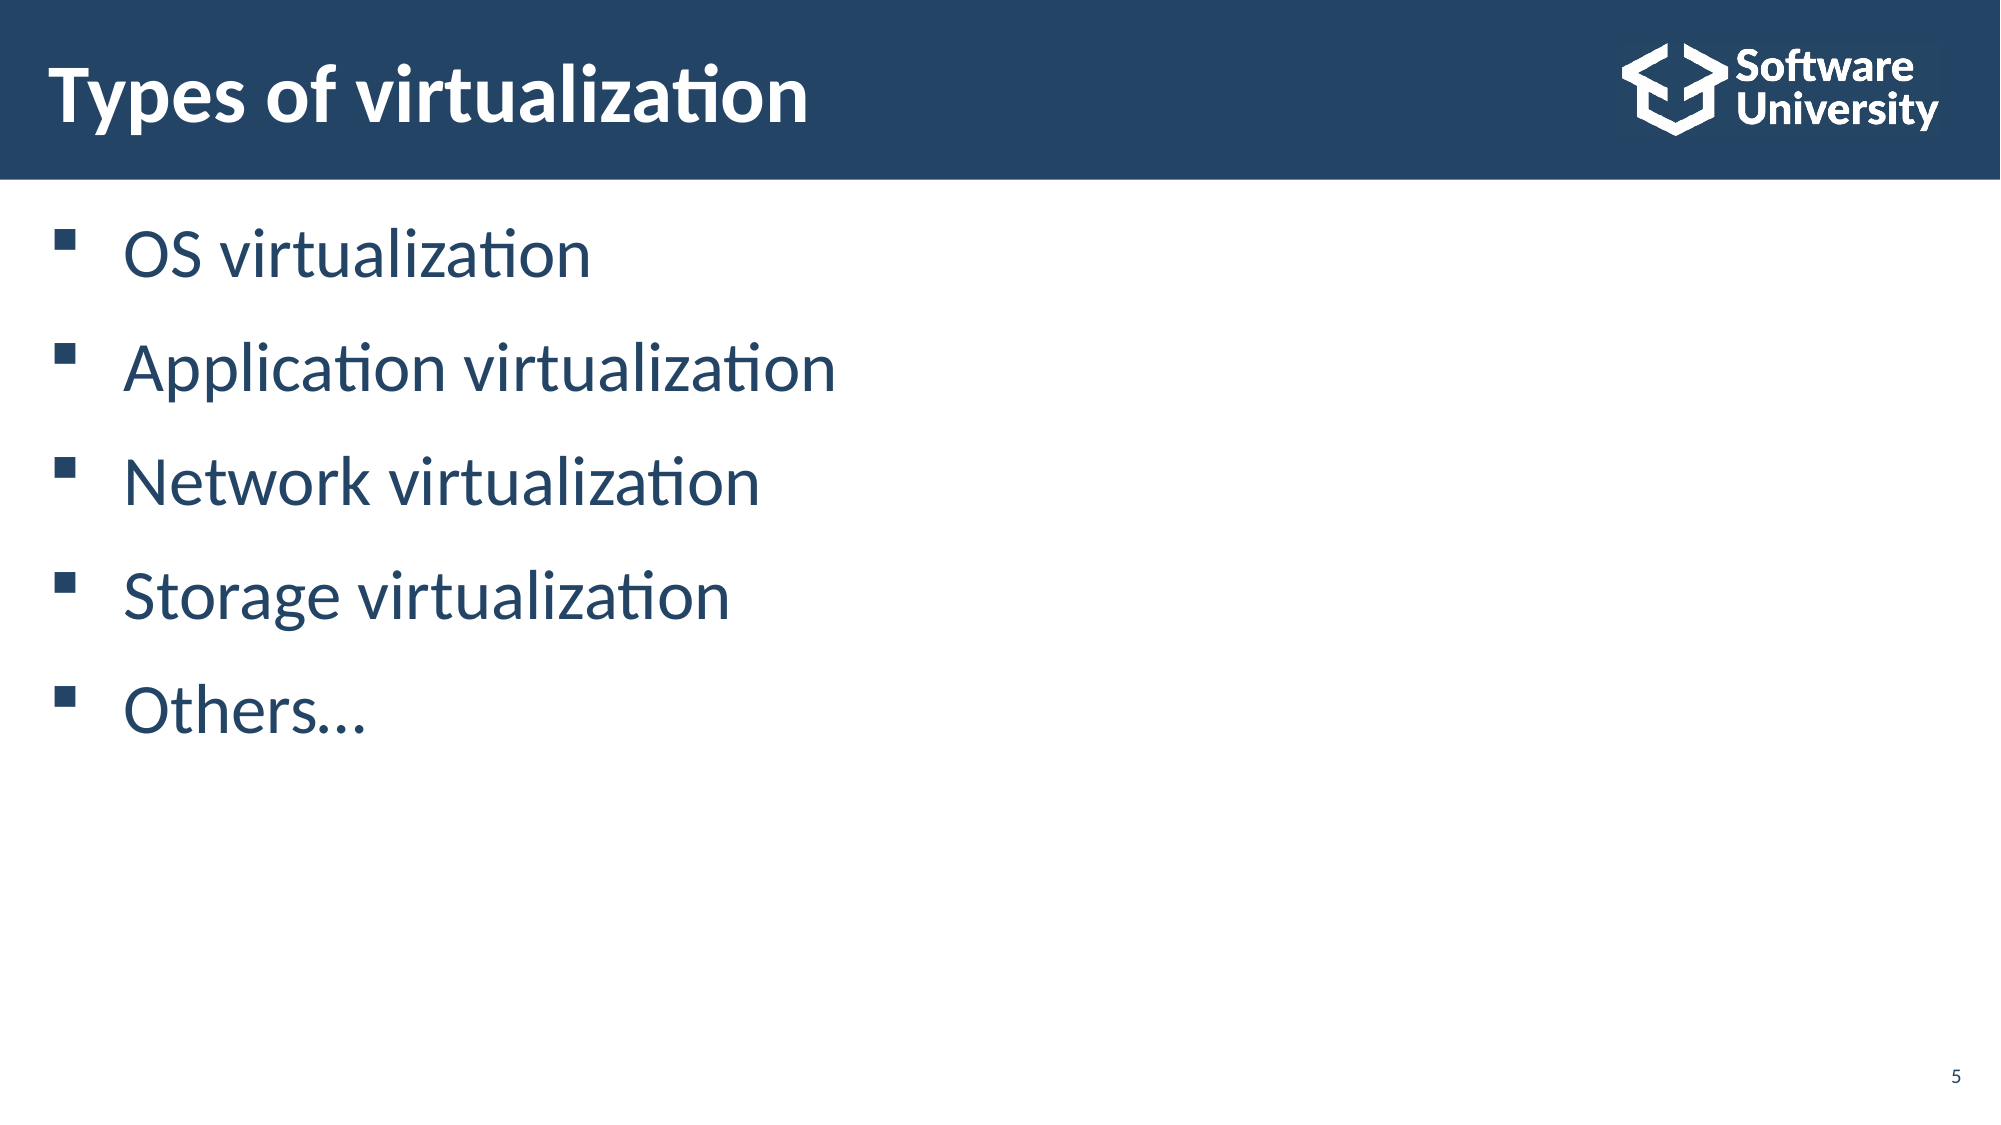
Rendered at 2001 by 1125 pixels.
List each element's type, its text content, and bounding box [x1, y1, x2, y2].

slide_number 5 [1897, 1049, 1968, 1101]
title Types of virtualization [31, 16, 1591, 162]
list OS virtualization Application virtualization Network virtualization Storage virtualization Others… [31, 196, 1970, 1050]
picture [1622, 43, 1939, 136]
